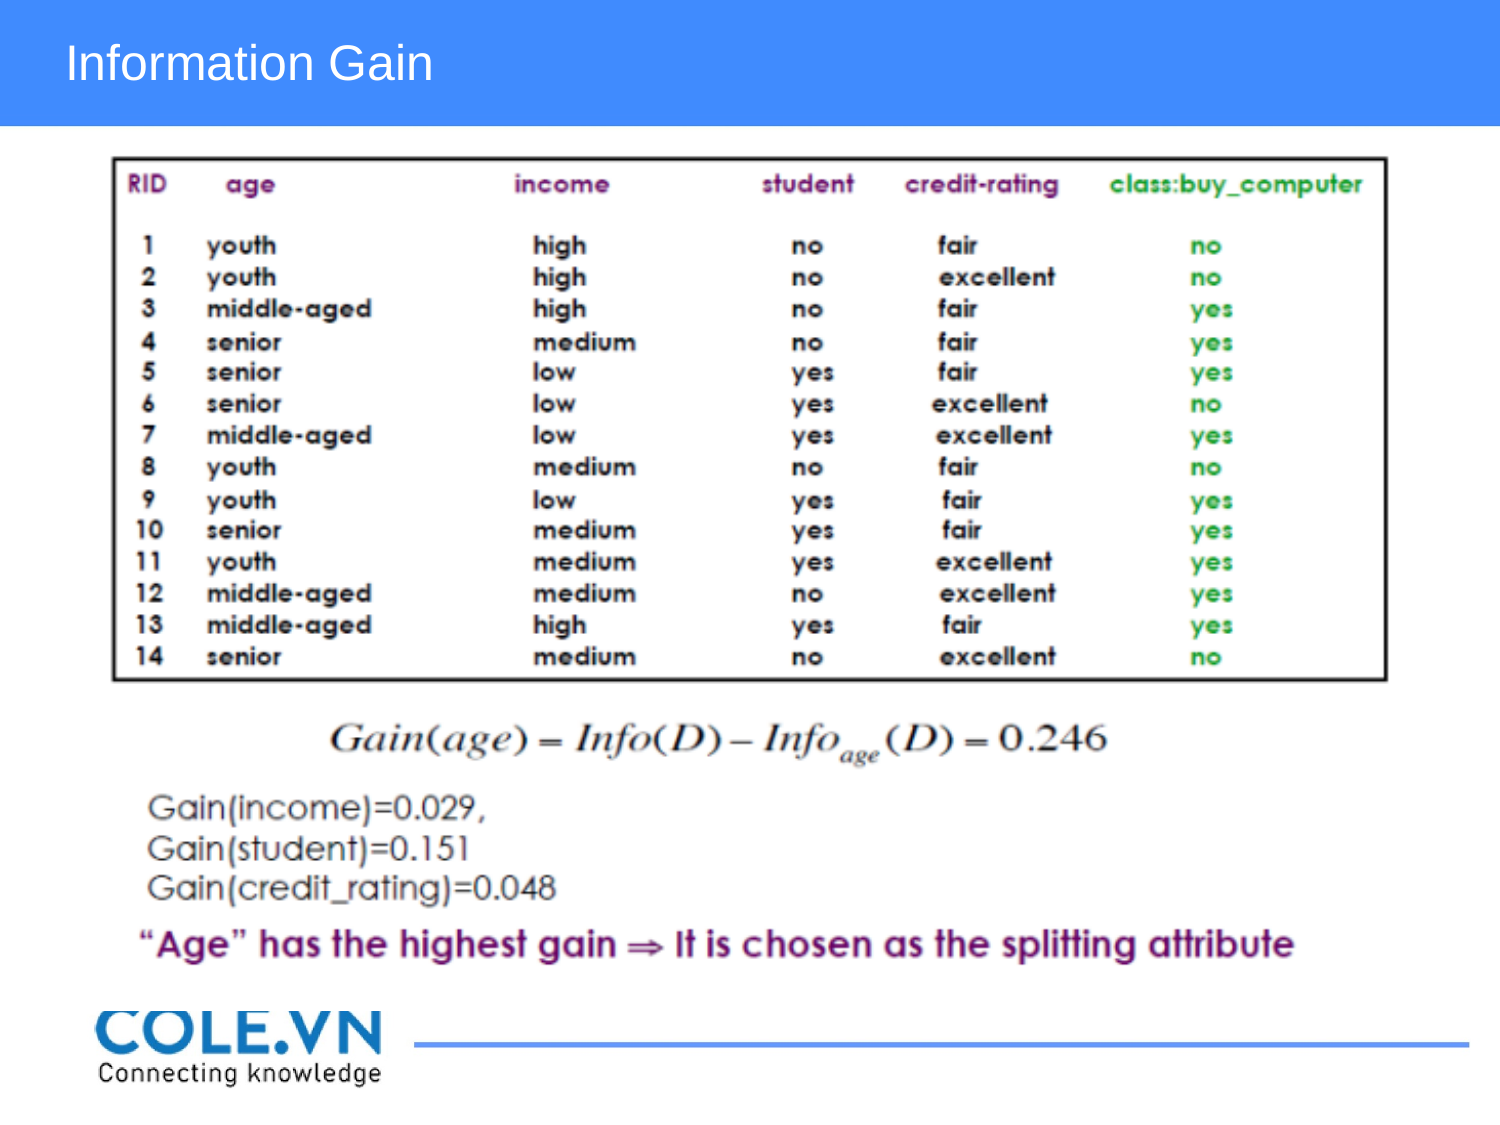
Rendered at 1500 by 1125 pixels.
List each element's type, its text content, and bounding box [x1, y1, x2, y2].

text_box Information Gain [50, 22, 905, 130]
picture [0, 0, 1500, 1125]
